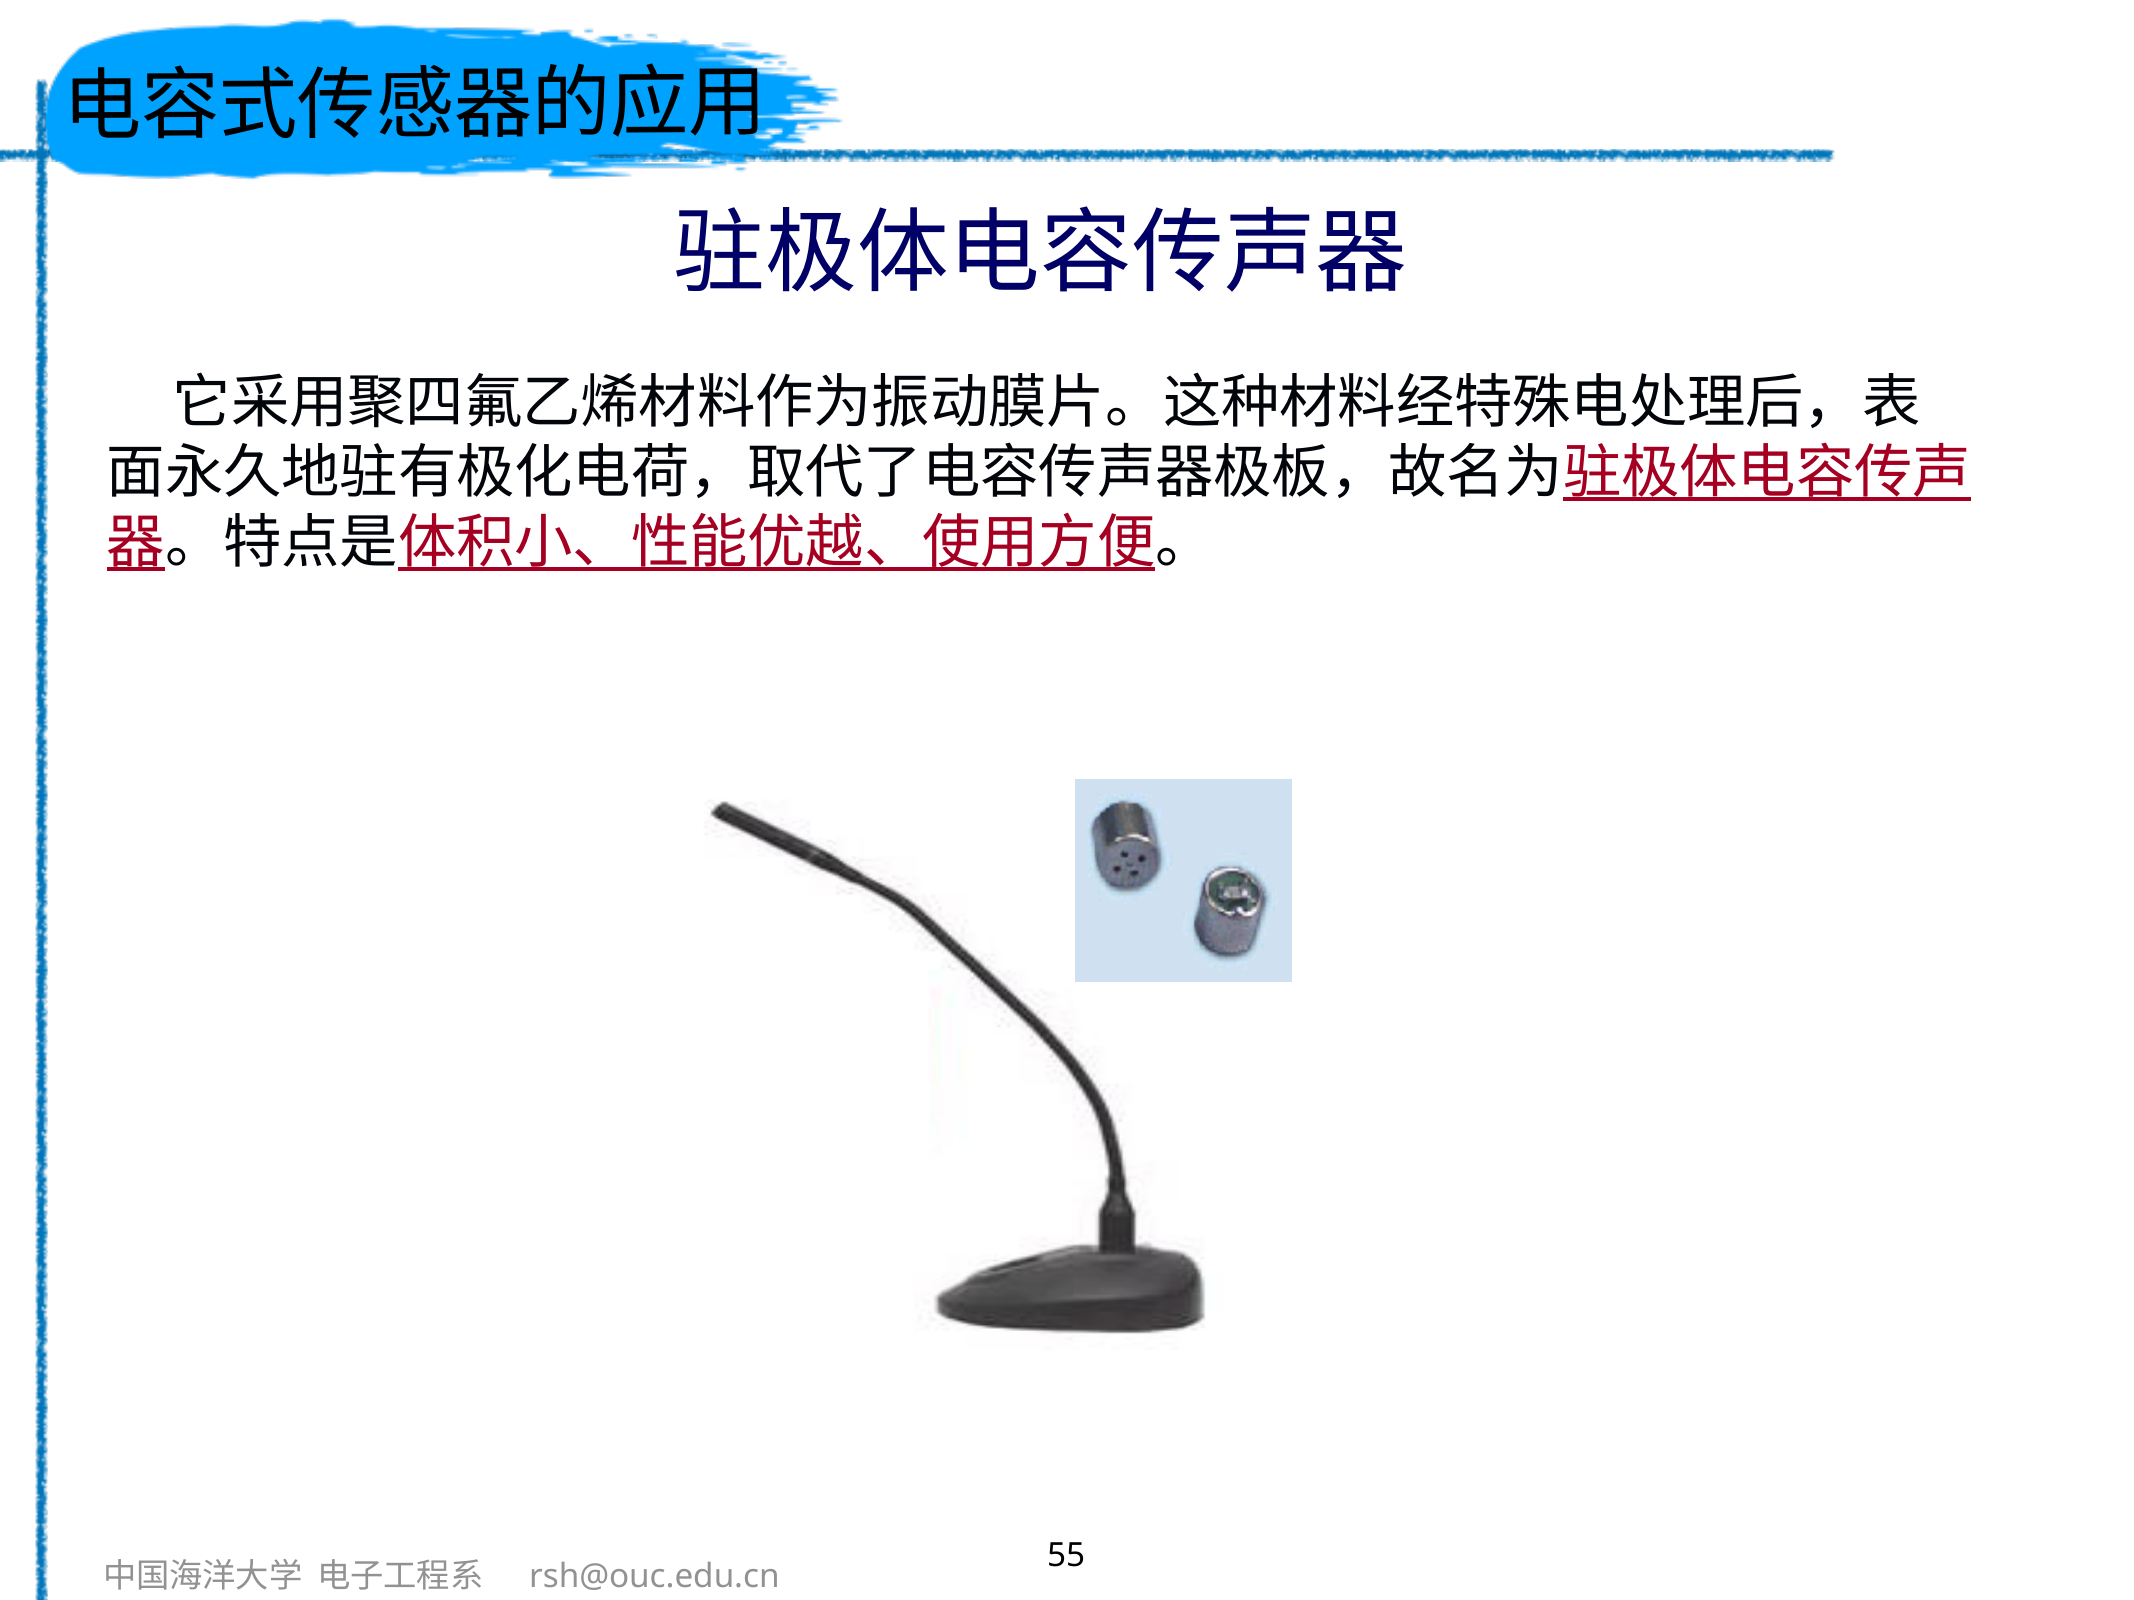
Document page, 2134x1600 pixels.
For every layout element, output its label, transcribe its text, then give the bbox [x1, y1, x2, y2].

slide_number 55 [1037, 1524, 1095, 1579]
picture [781, 16, 1841, 183]
text_box 它采用聚四氟乙烯材料作为振动膜片。这种材料经特殊电处理后，表面永久地驻有极化电荷，取代了电容传声器极板，故名为驻极体电容传声器。特点是体积小、性能优越、使用方便。 [98, 356, 1983, 583]
picture [0, 16, 50, 1600]
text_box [696, 779, 1293, 1350]
title 电容式传感器的应用 [49, 5, 782, 193]
text_box 驻极体电容传声器 [665, 184, 1417, 312]
